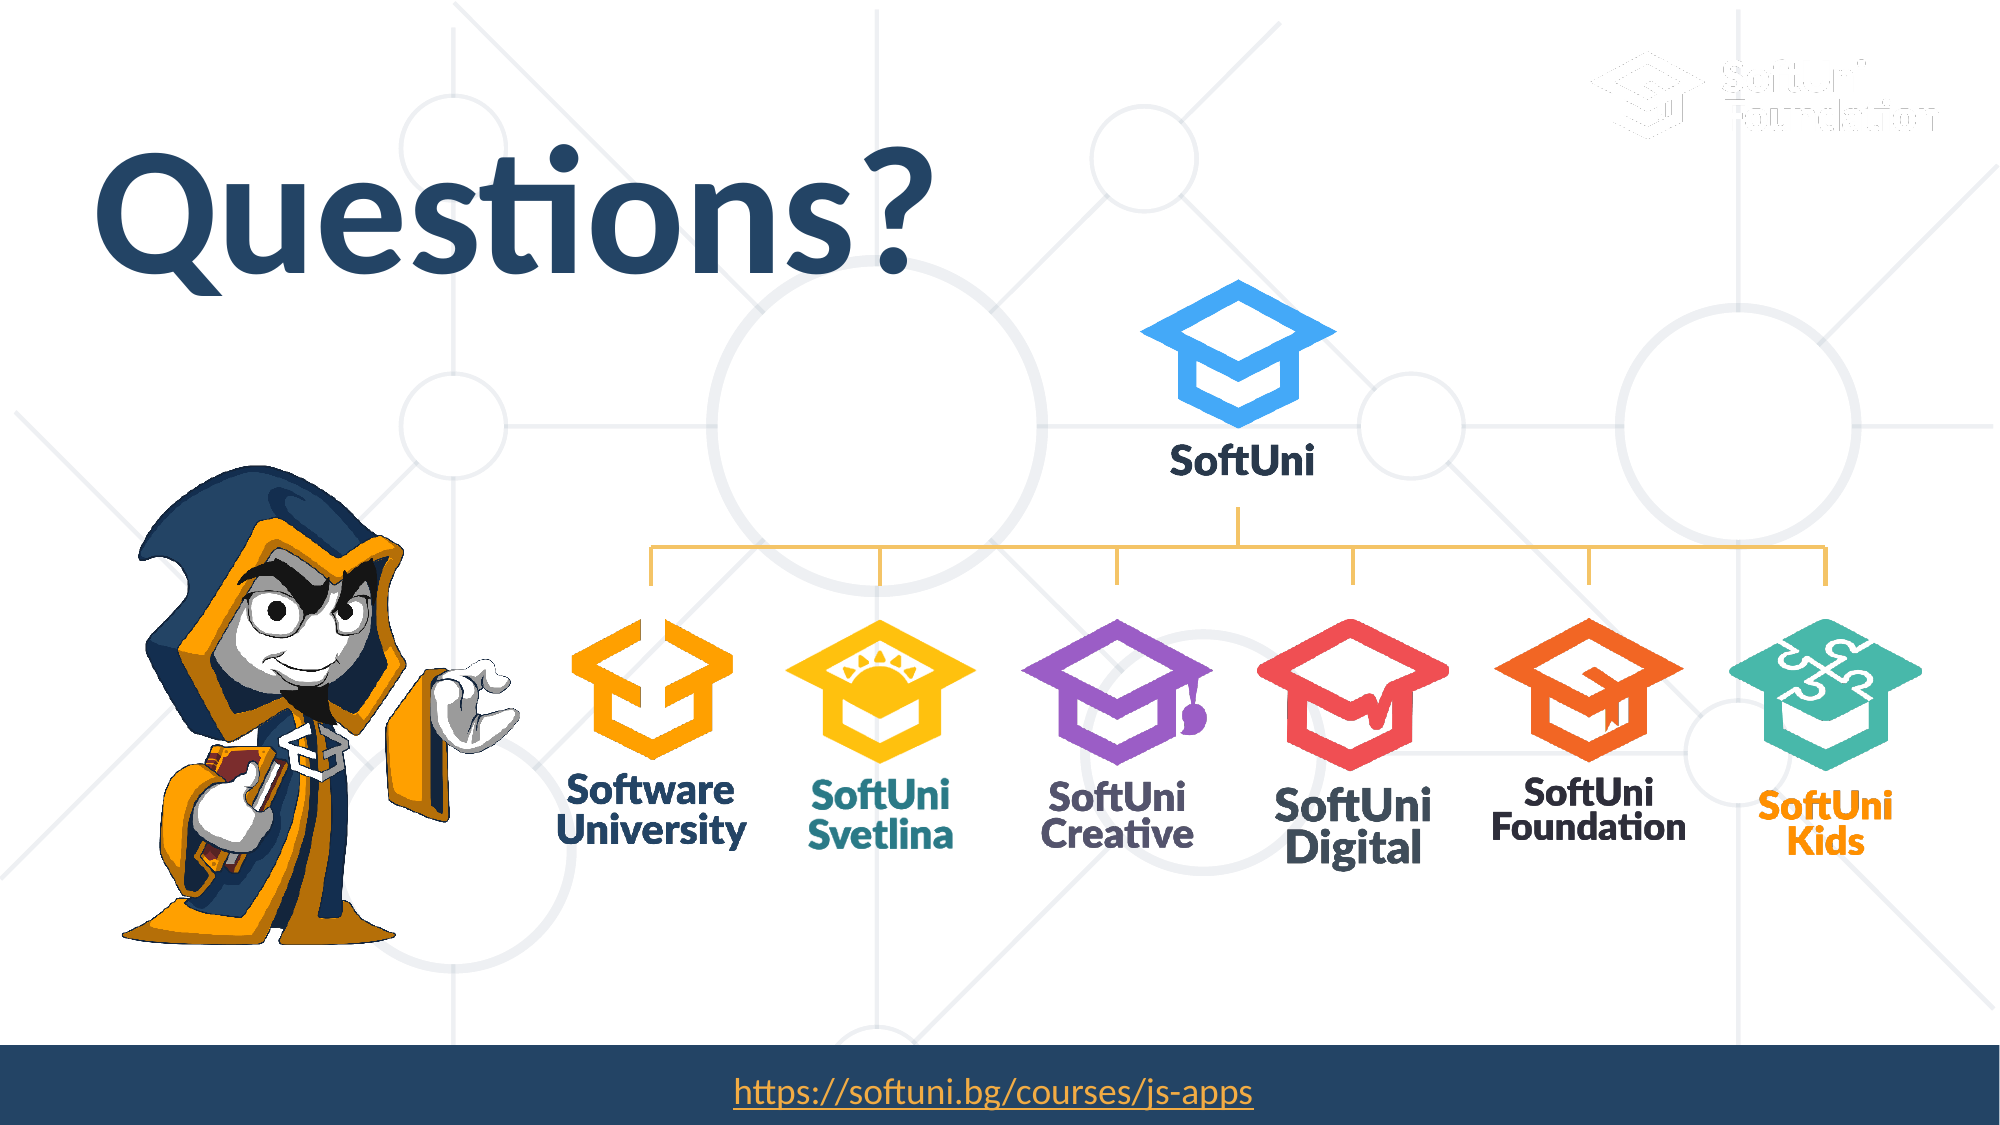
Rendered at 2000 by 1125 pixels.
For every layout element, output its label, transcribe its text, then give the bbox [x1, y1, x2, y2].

picture [1729, 619, 1922, 855]
list https://softuni.bg/courses/js-apps [0, 1059, 1988, 1119]
picture [1590, 51, 1939, 139]
picture [27, 364, 747, 1045]
picture [1139, 279, 1337, 476]
picture [785, 619, 977, 850]
picture [1493, 618, 1685, 840]
picture [1257, 619, 1449, 877]
picture [1021, 619, 1213, 848]
